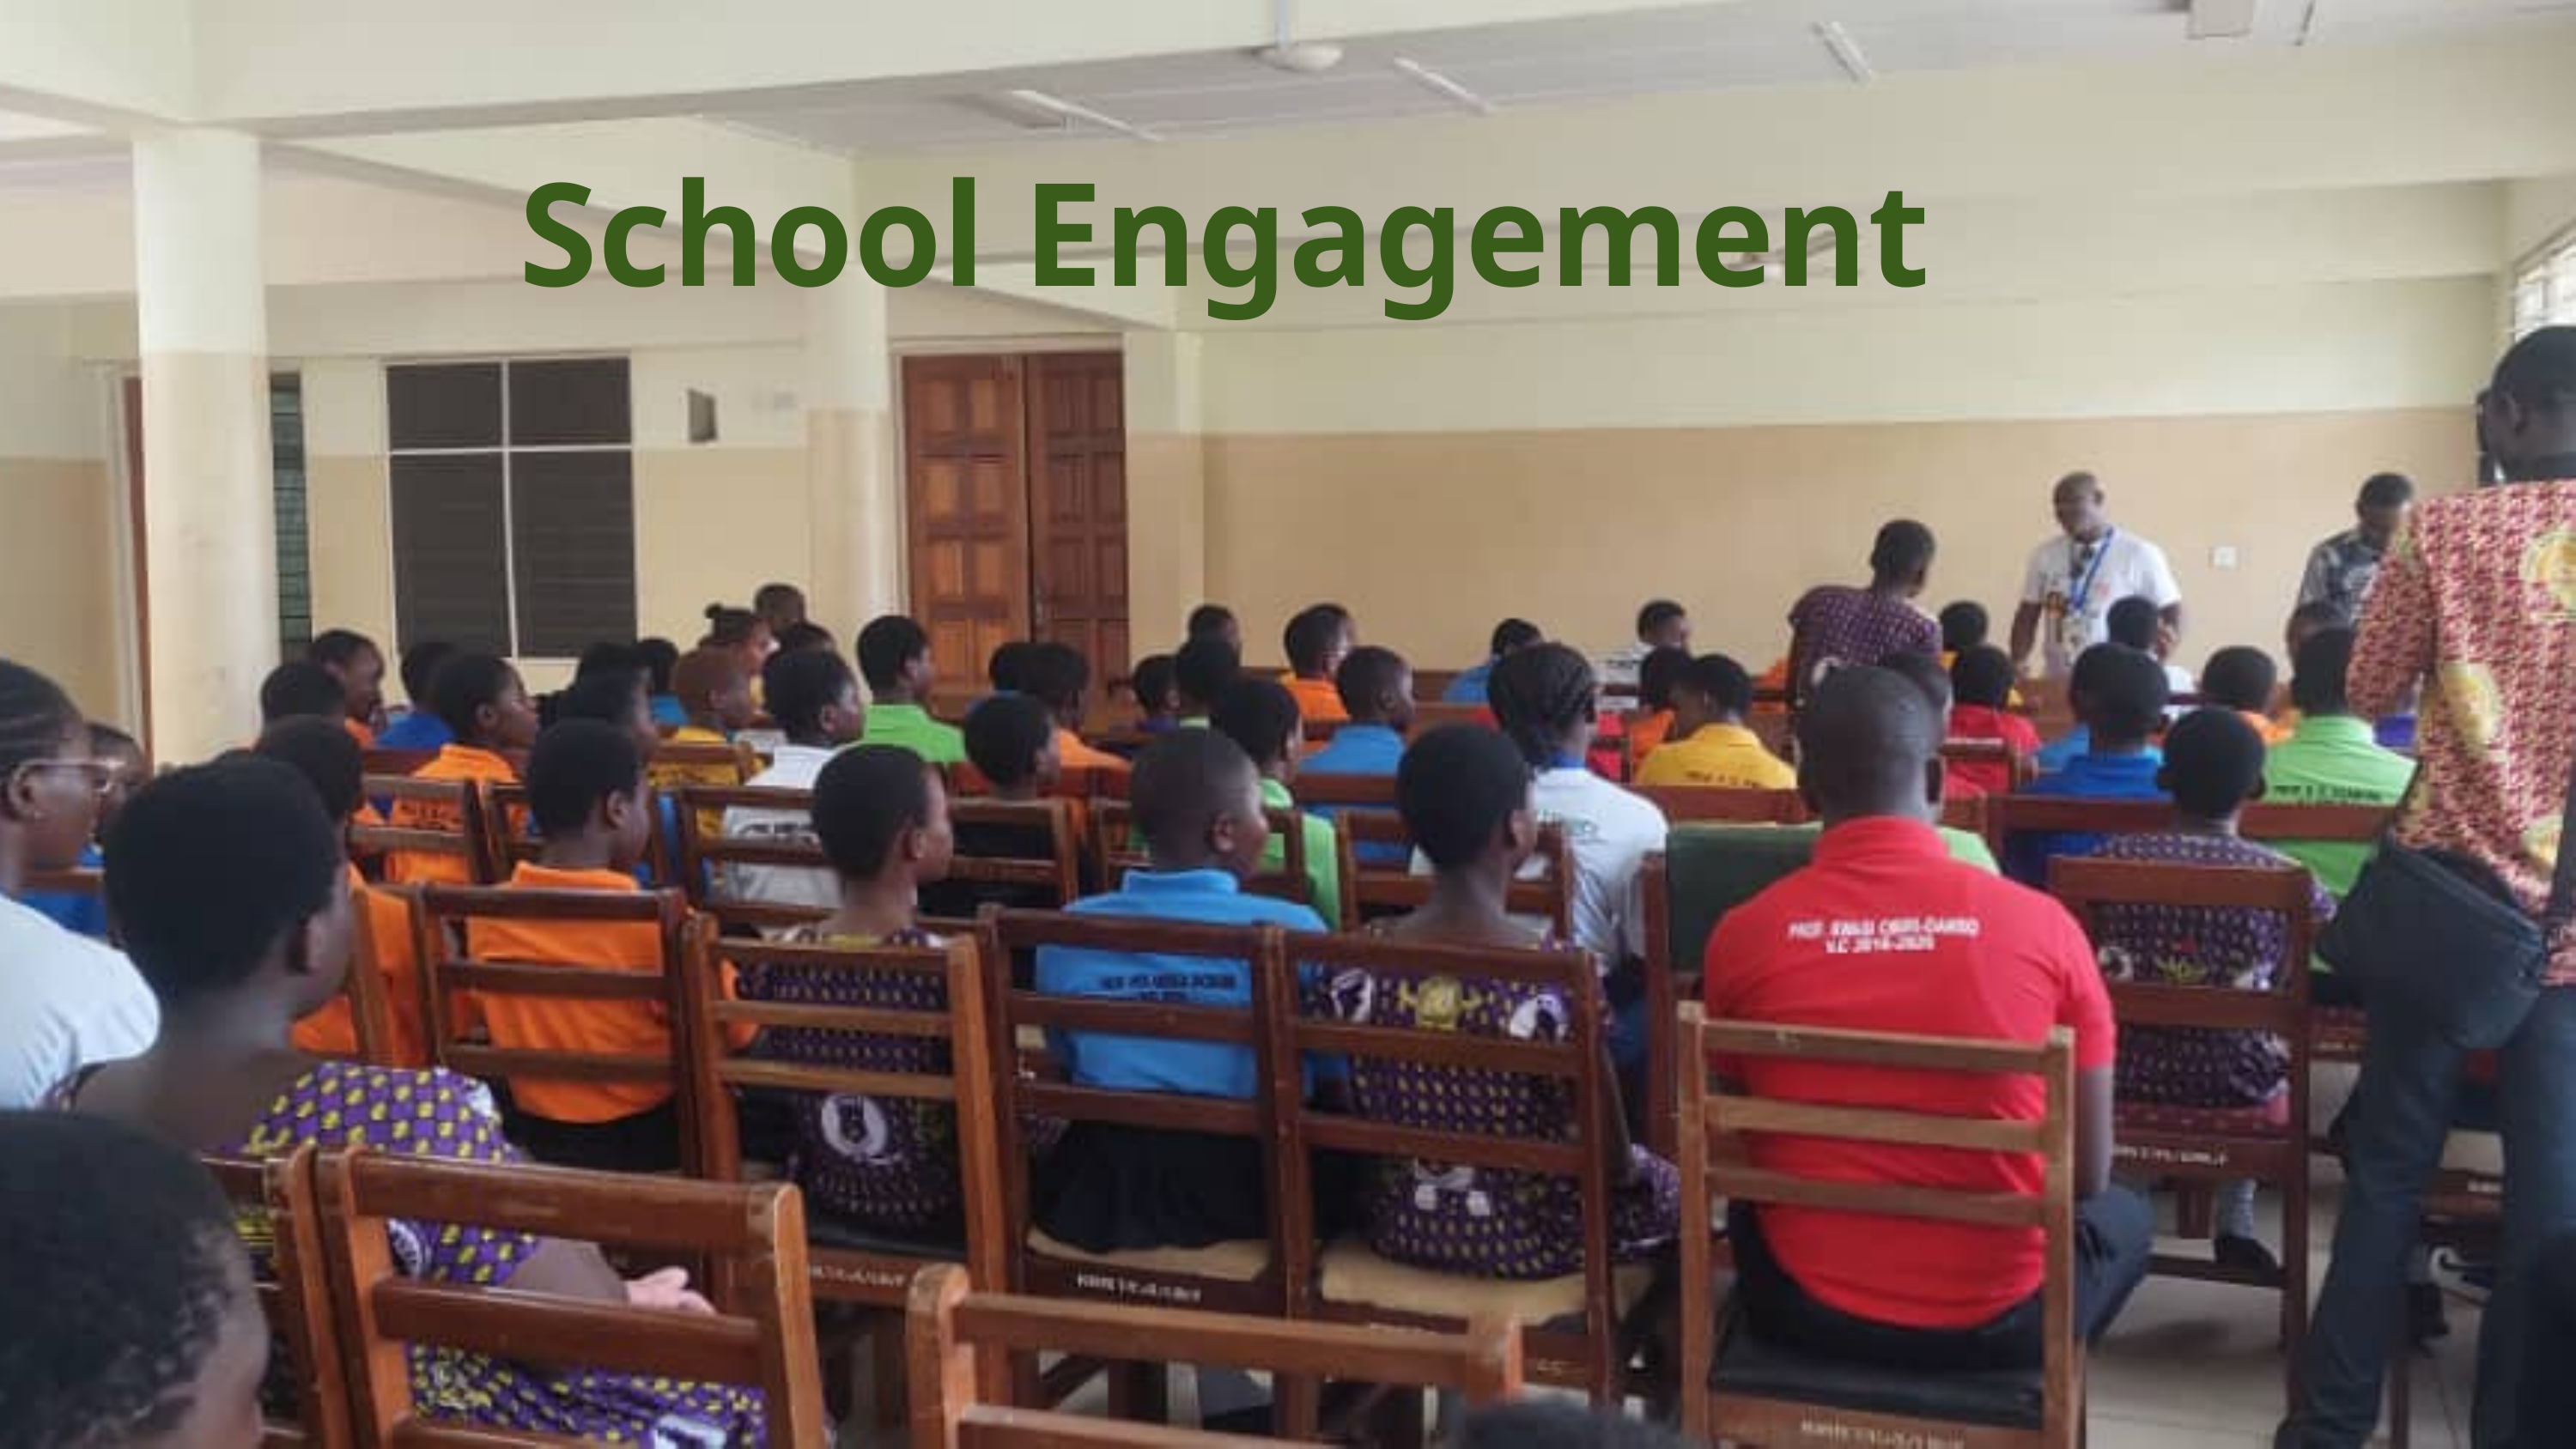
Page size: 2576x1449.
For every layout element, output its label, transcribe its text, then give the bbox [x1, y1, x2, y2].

text_box [0, 0, 2576, 1449]
slide_number 9 [922, 894, 1224, 947]
text_box School Engagement [519, 143, 2057, 316]
